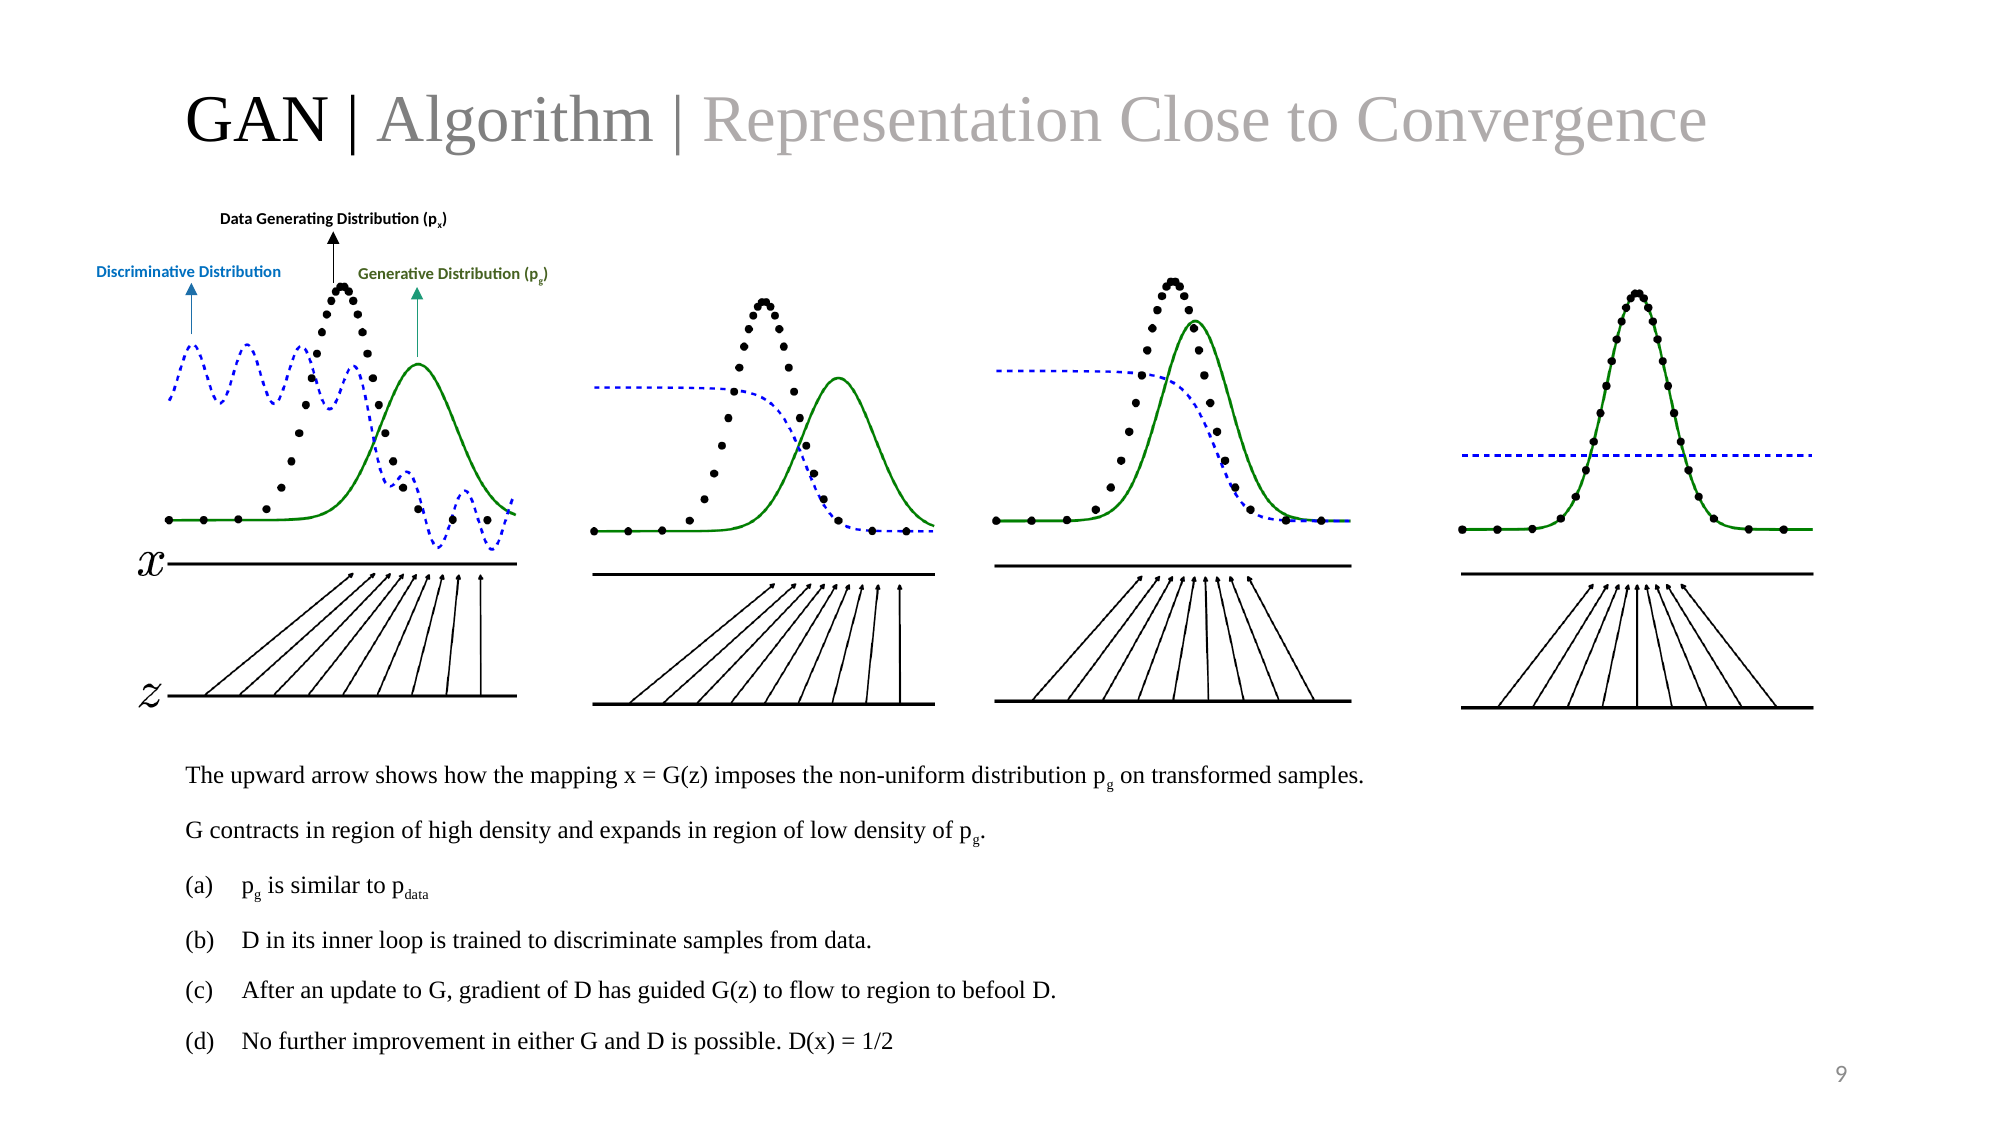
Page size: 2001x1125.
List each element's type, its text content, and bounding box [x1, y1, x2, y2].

text_box Data Generating Distribution (px) [205, 200, 507, 238]
picture [126, 263, 526, 714]
text_box Generative Distribution (pg) [343, 255, 566, 294]
text_box Discriminative Distribution [81, 253, 299, 289]
picture [553, 267, 948, 717]
list The upward arrow shows how the mapping x = G(z) imposes the non-uniform distribution pg on transformed samples. G contracts in region of high density and expands in region of low density of pg. pg is similar to pdata D in its inner loop is trained to discriminate samples from data. After an update to G, gradient of D has guided G(z) to flow to region to befool D. No further improvement in either G and D is possible. D(x) = 1/2 [170, 751, 1830, 1054]
title GAN | Algorithm | Representation Close to Convergence [170, 24, 1764, 215]
picture [1435, 271, 1830, 714]
slide_number 9 [1412, 1042, 1863, 1103]
picture [966, 271, 1367, 714]
